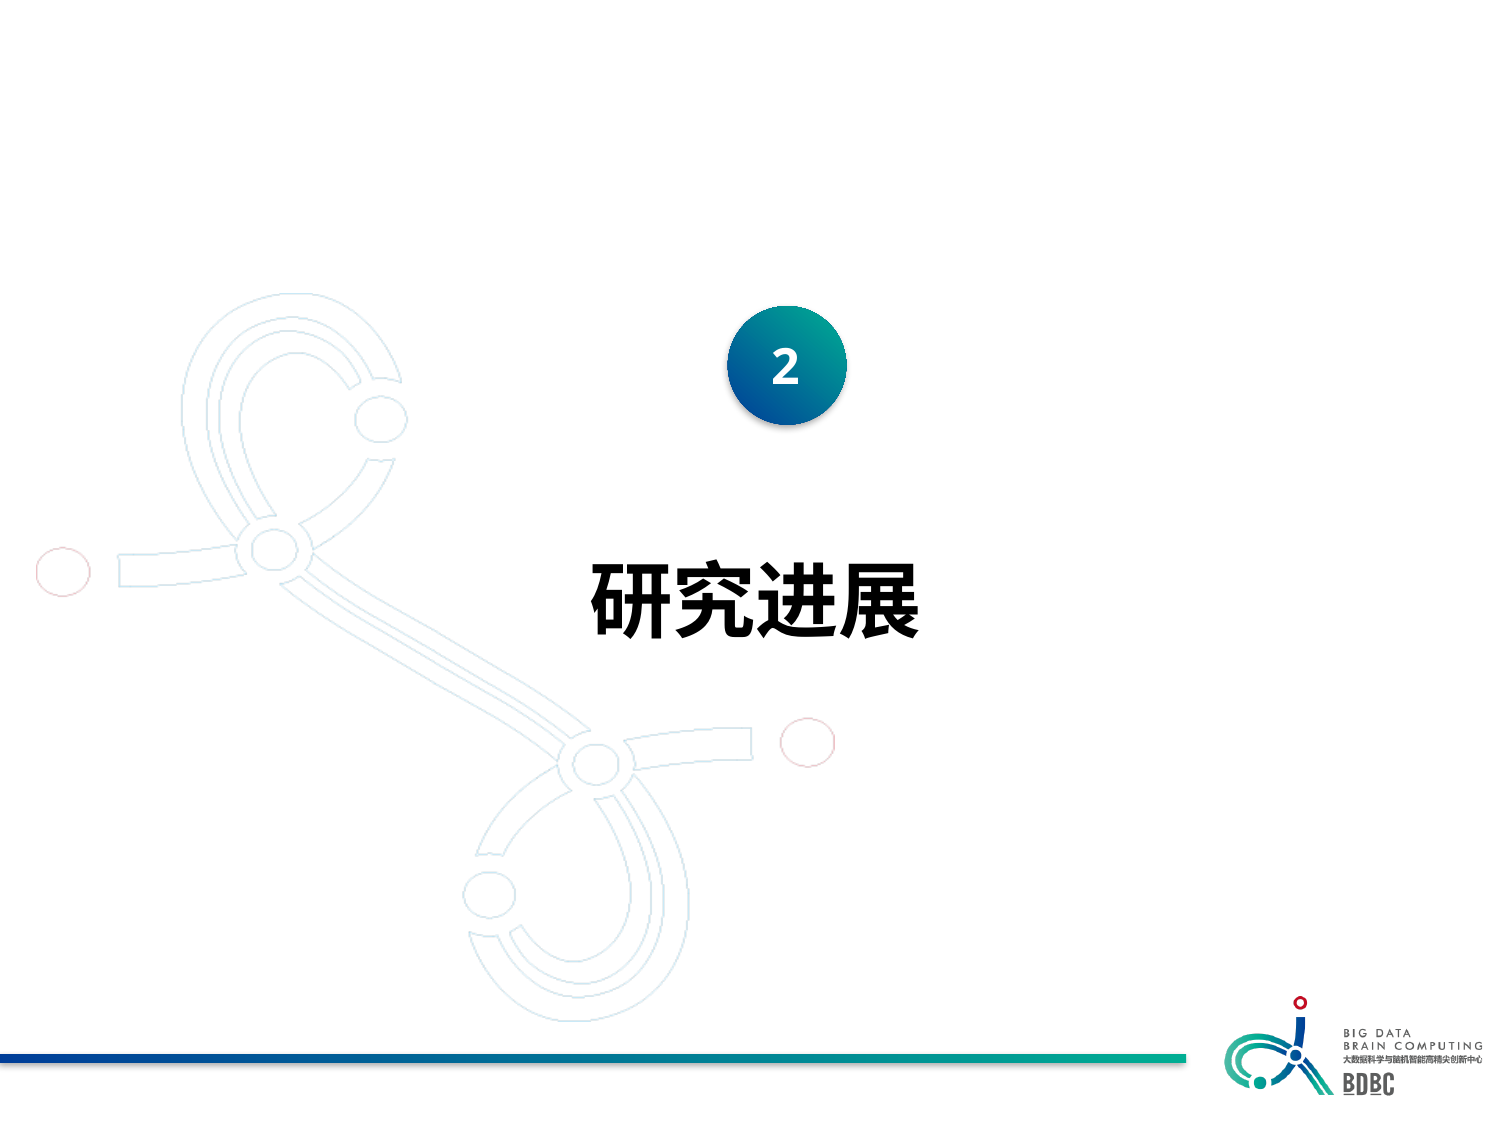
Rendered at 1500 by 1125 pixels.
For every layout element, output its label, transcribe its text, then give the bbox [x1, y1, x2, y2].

list 研究进展 [118, 475, 1394, 722]
picture [1224, 996, 1483, 1096]
picture [36, 293, 835, 1022]
list 2 [755, 327, 818, 446]
